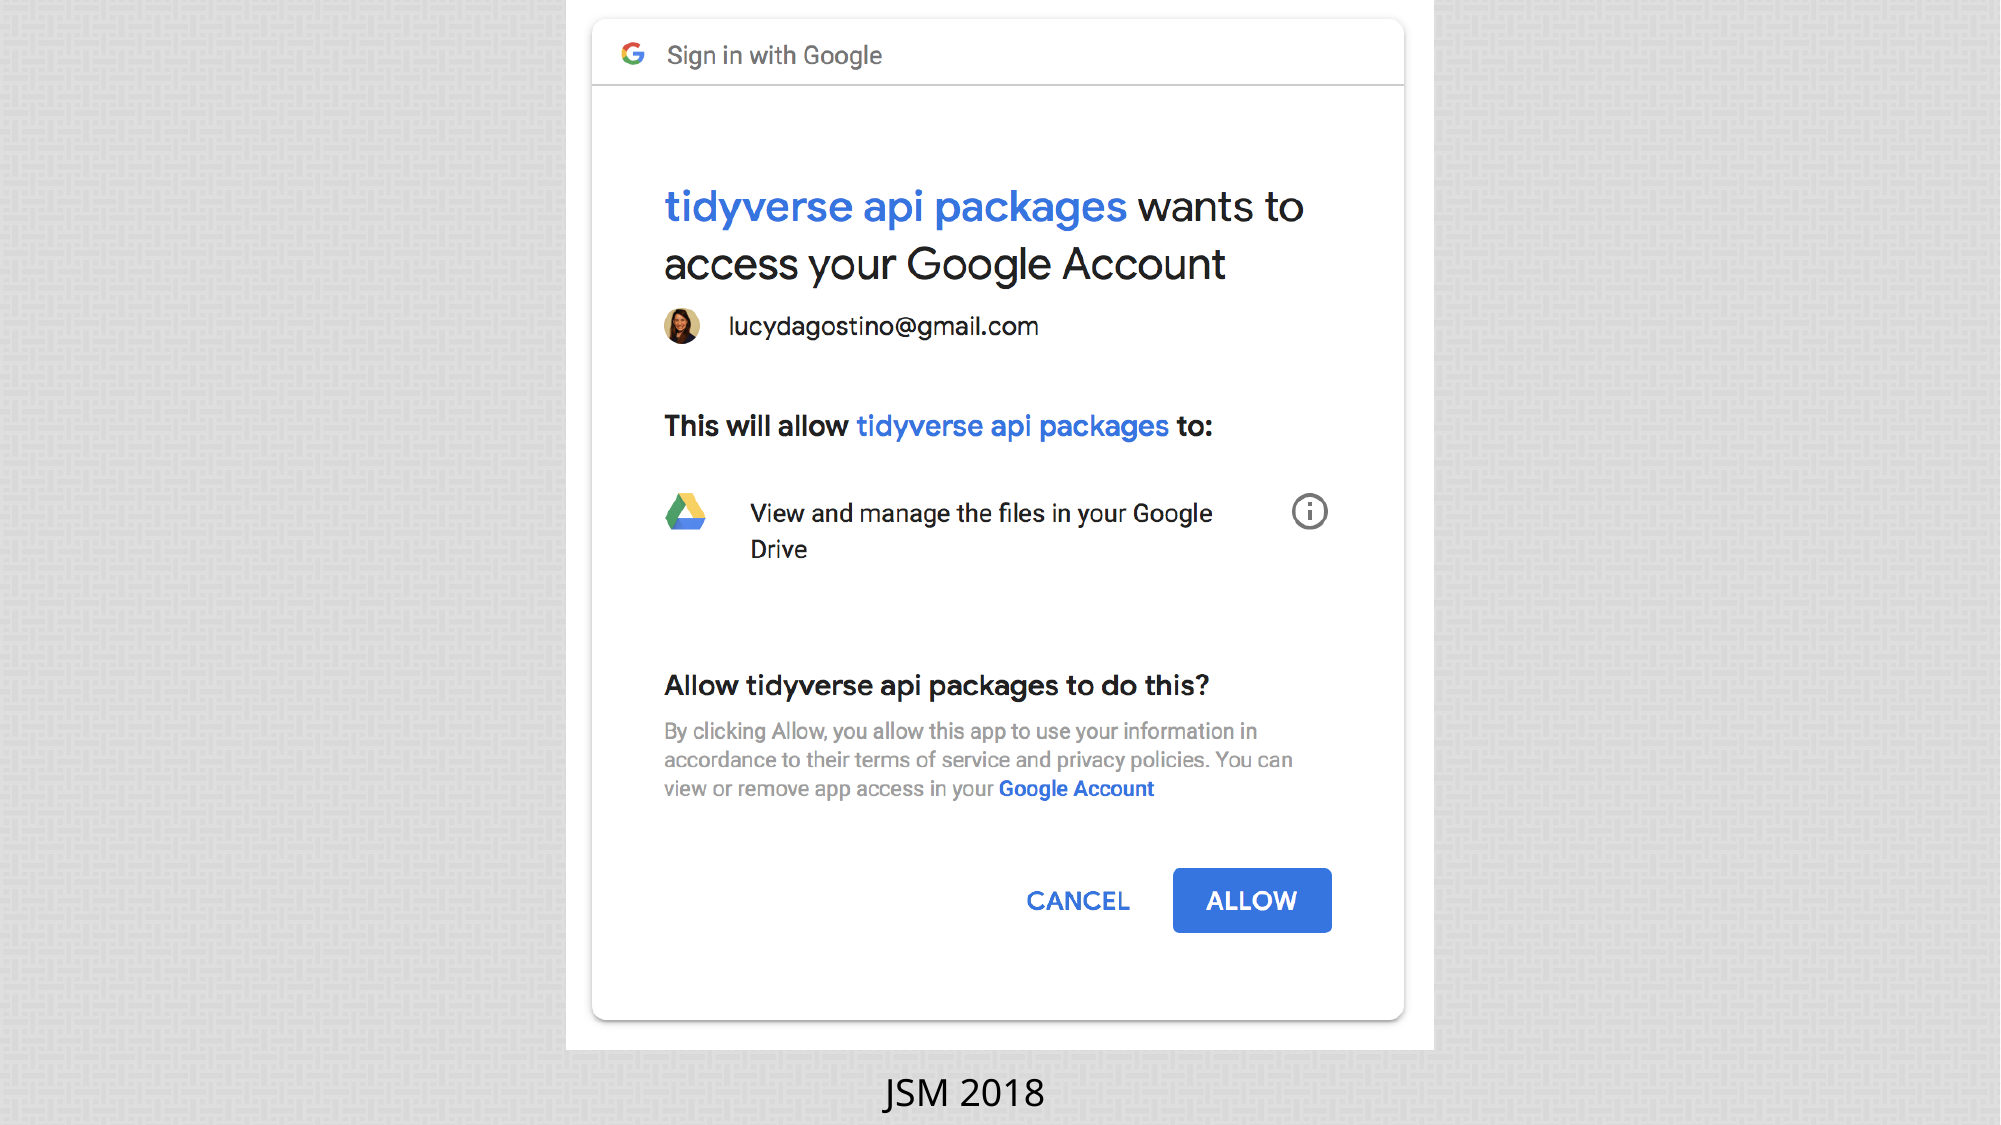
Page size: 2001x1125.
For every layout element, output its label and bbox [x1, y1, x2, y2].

picture [566, 0, 1434, 1051]
